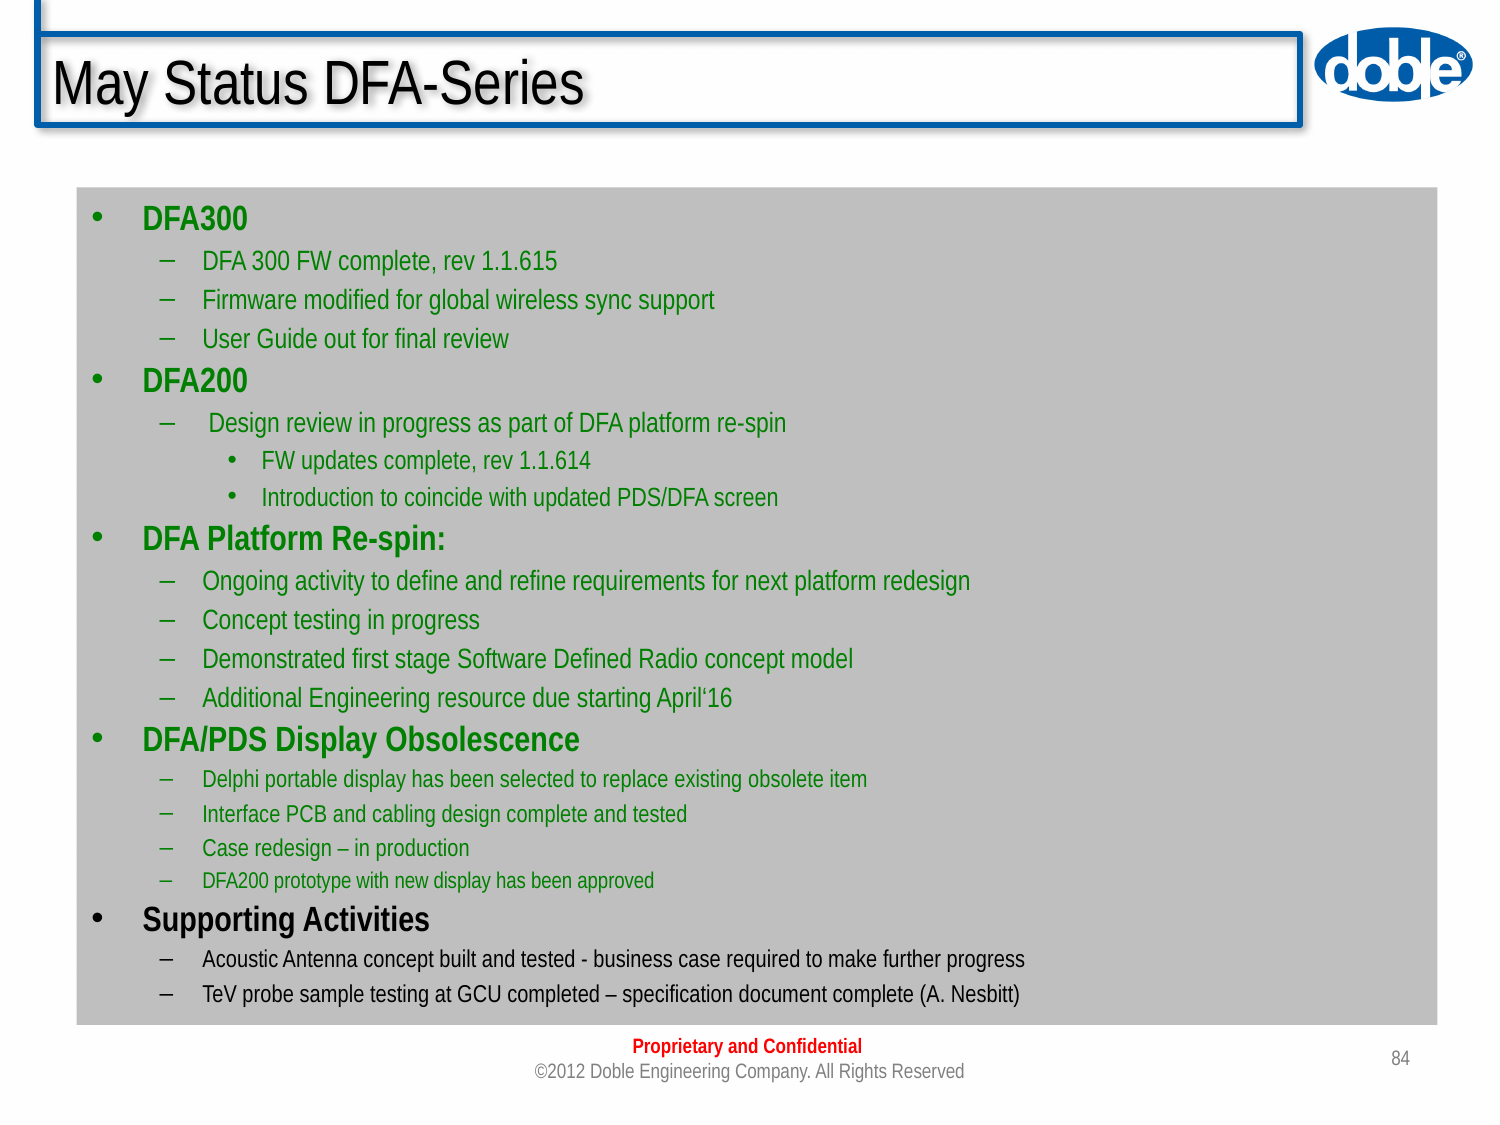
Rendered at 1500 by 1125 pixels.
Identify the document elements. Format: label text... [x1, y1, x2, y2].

text_box DFA300 DFA 300 FW complete, rev 1.1.615 Firmware modified for global wireless sync support User Guide out for final review DFA200 Design review in progress as part of DFA platform re-spin FW updates complete, rev 1.1.614 Introduction to coincide with updated PDS/DFA screen DFA Platform Re-spin: Ongoing activity to define and refine requirements for next platform redesign Concept testing in progress Demonstrated first stage Software Defined Radio concept model Additional Engineering resource due starting April‘16 DFA/PDS Display Obsolescence Delphi portable display has been selected to replace existing obsolete item Interface PCB and cabling design complete and tested Case redesign – in production DFA200 prototype with new display has been approved Supporting Activities Acoustic Antenna concept built and tested - business case required to make further progress TeV probe sample testing at GCU completed – specification document complete (A. Nesbitt) [76, 187, 1438, 1025]
title May Status DFA-Series [34, 31, 1303, 128]
picture [0, 0, 1500, 1125]
